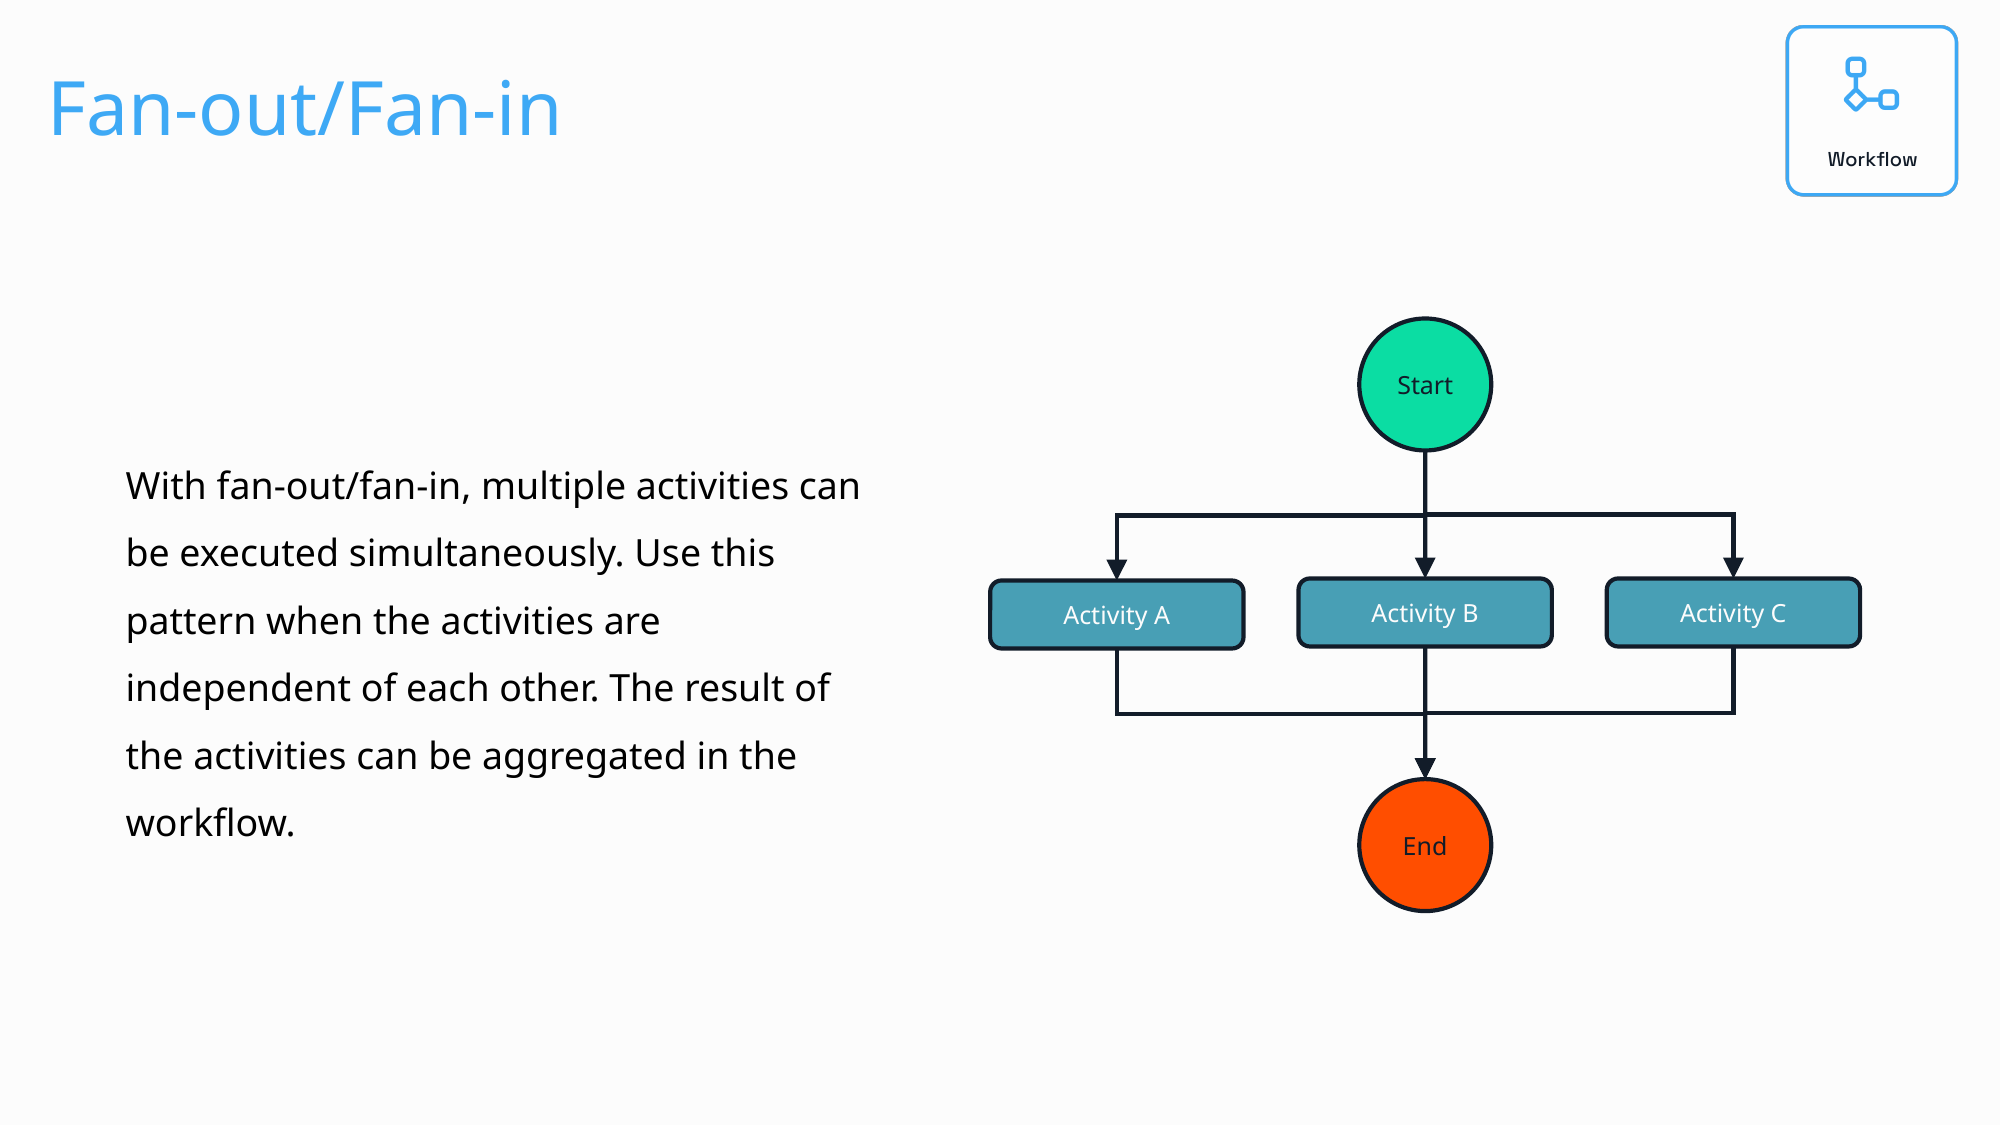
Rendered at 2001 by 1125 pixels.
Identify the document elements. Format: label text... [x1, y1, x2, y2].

title Fan-out/Fan-in [32, 35, 1777, 187]
text_box With fan-out/fan-in, multiple activities can be executed simultaneously. Use this pattern when the activities are independent of each other. The result of the activities can be aggregated in the workflow. [110, 431, 885, 852]
title Fan-out/Fan-in [1965, 35, 1972, 187]
picture [1782, 22, 1961, 200]
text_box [989, 318, 1861, 912]
